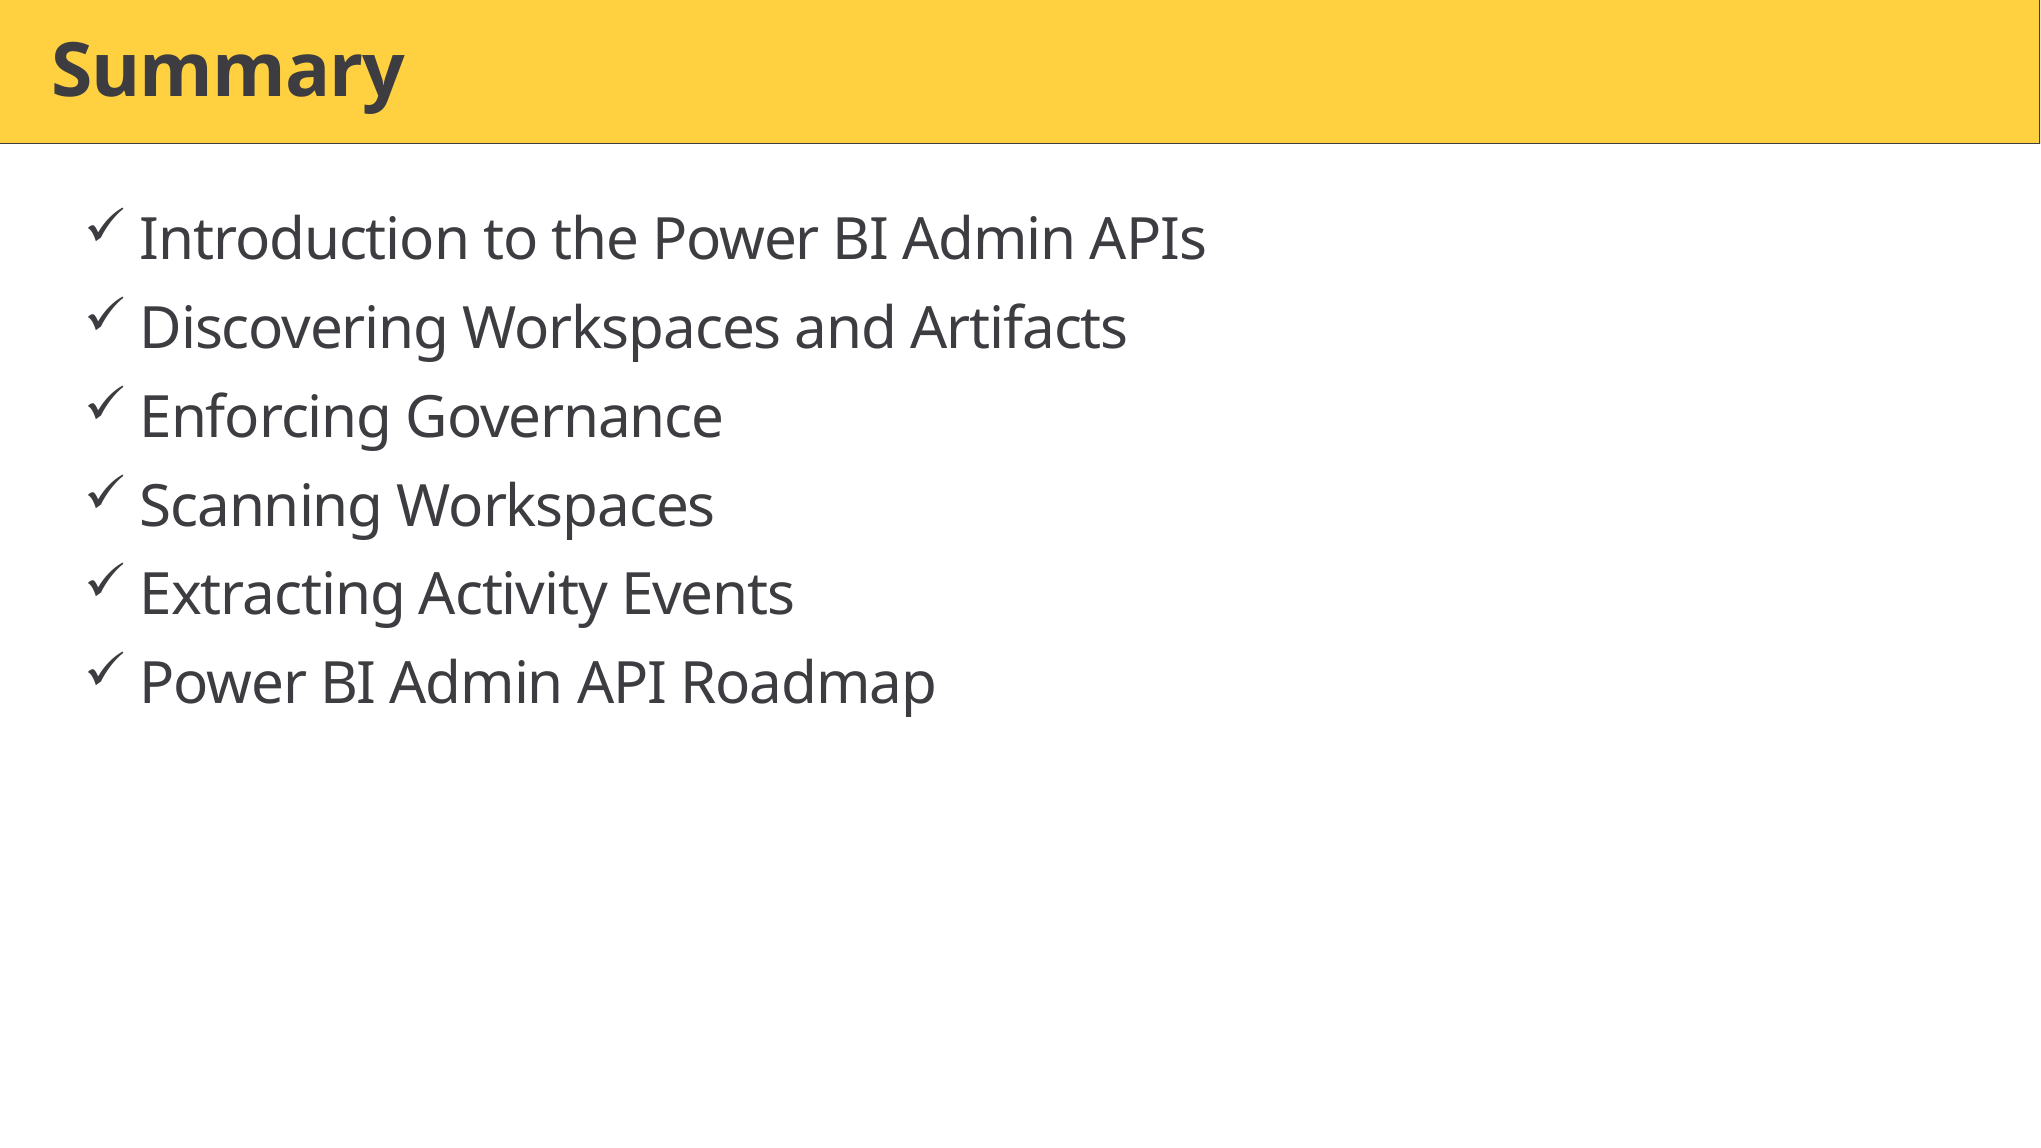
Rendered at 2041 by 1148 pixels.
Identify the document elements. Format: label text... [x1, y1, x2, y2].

title Summary [51, 31, 1988, 113]
list Introduction to the Power BI Admin APIs Discovering Workspaces and Artifacts Enforcing Governance Scanning Workspaces Extracting Activity Events Power BI Admin API Roadmap [83, 201, 1988, 1136]
